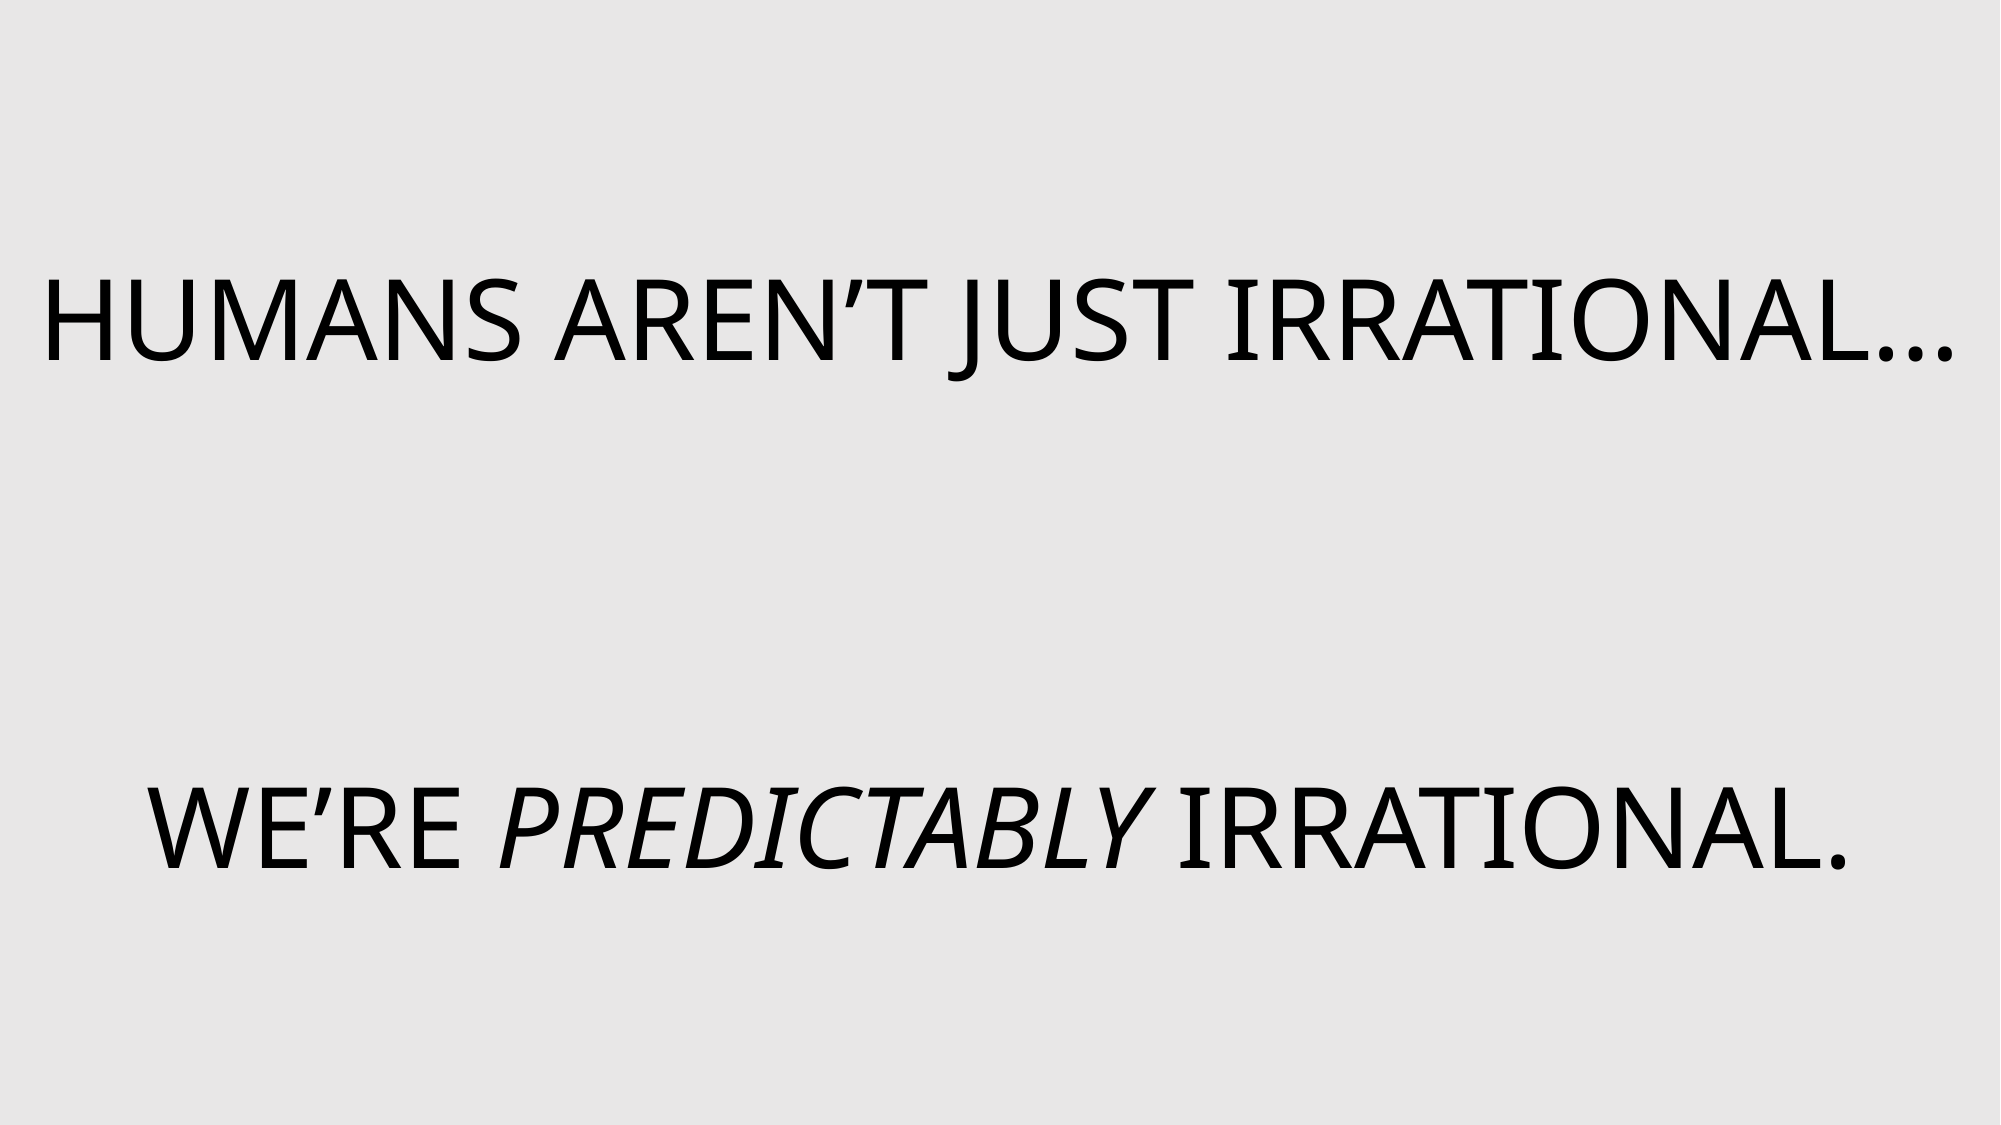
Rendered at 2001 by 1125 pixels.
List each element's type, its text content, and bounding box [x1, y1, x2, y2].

text_box We’re predictably irrational. [0, 723, 2000, 941]
title Humans aren’t just irrational… [0, 215, 2000, 433]
